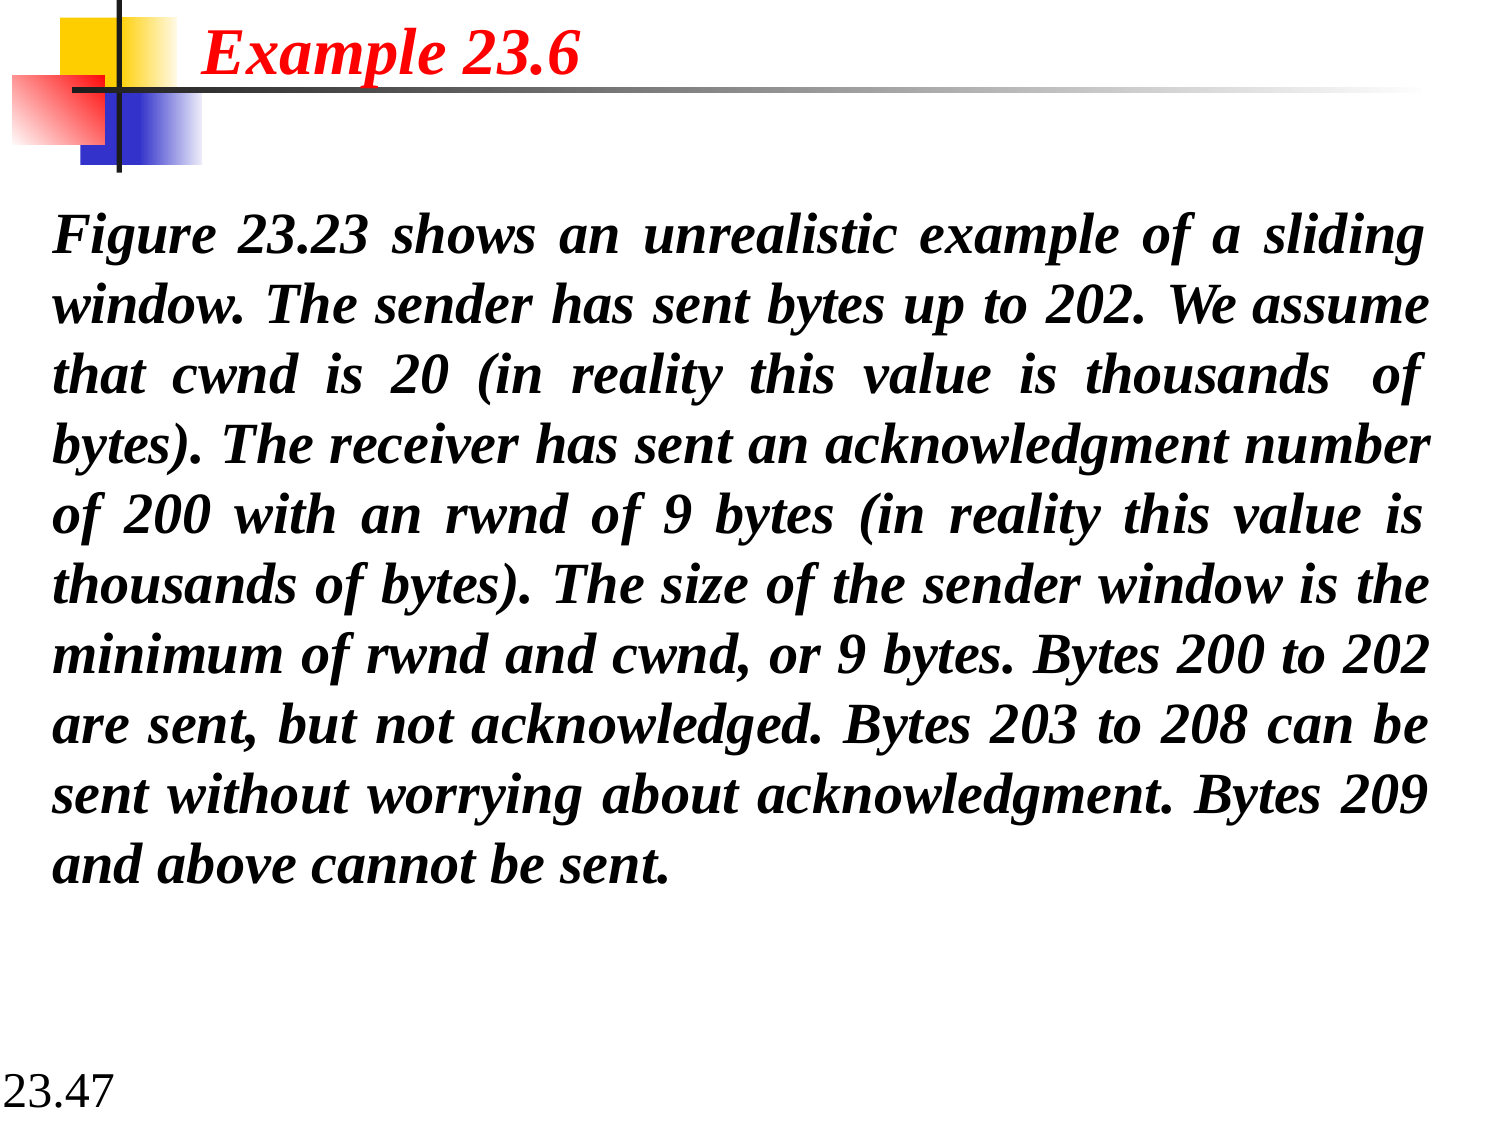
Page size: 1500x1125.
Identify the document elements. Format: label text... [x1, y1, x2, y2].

picture [583, 87, 1422, 93]
picture [12, 17, 199, 165]
title Example 23.6 [199, 5, 583, 196]
slide_number 23.47 [0, 1060, 122, 1125]
text_box Figure 23.23 shows an unrealistic example of a sliding window. The sender has sent bytes up to 202. We assume that cwnd is 20 (in reality this value is thousands of bytes). The receiver has sent an acknowledgment number of 200 with an rwnd of 9 bytes (in reality this value is thousands of bytes). The size of the sender window is the minimum of rwnd and cwnd, or 9 bytes. Bytes 200 to 202 are sent, but not acknowledged. Bytes 203 to 208 can be sent without worrying about acknowledgment. Bytes 209 and above cannot be sent. [50, 193, 1449, 895]
